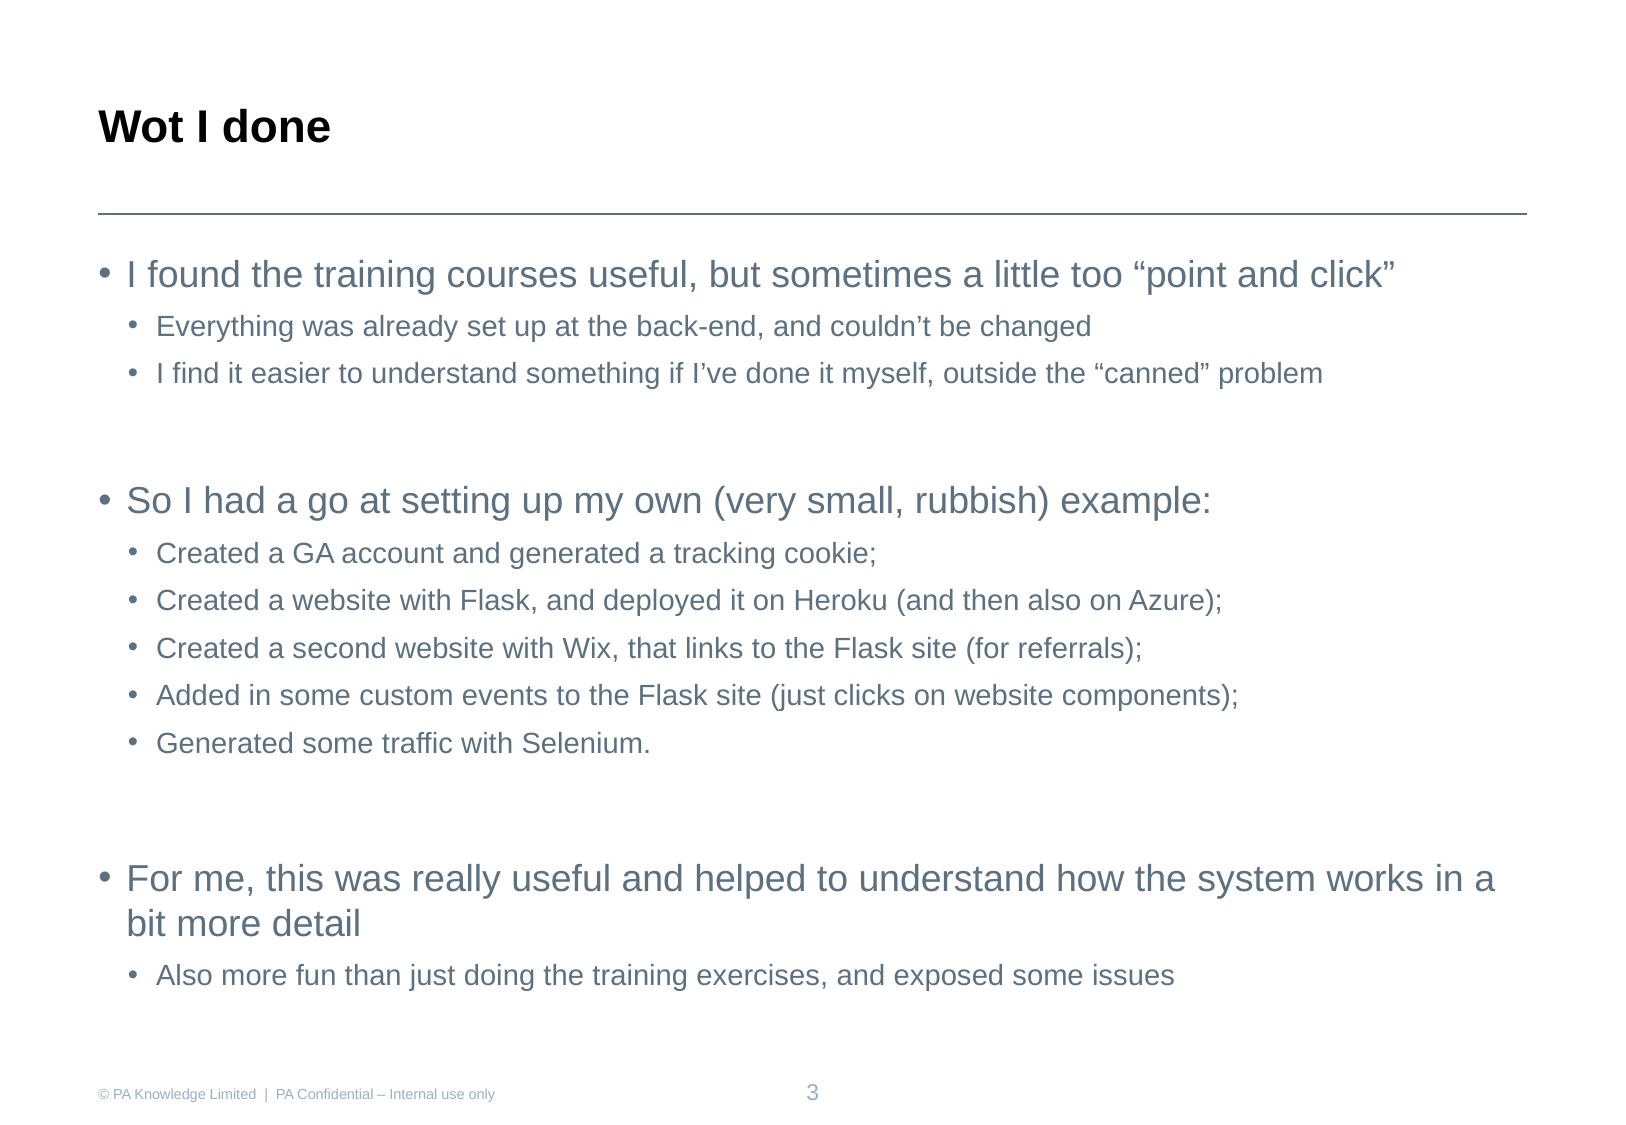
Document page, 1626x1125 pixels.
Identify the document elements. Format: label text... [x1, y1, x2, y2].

list Wot I done [98, 96, 1527, 215]
list I found the training courses useful, but sometimes a little too “point and click” Everything was already set up at the back-end, and couldn’t be changed I find it easier to understand something if I’ve done it myself, outside the “canned” problem So I had a go at setting up my own (very small, rubbish) example: Created a GA account and generated a tracking cookie; Created a website with Flask, and deployed it on Heroku (and then also on Azure); Created a second website with Wix, that links to the Flask site (for referrals); Added in some custom events to the Flask site (just clicks on website components); Generated some traffic with Selenium. For me, this was really useful and helped to understand how the system works in a bit more detail Also more fun than just doing the training exercises, and exposed some issues [98, 249, 1528, 1012]
